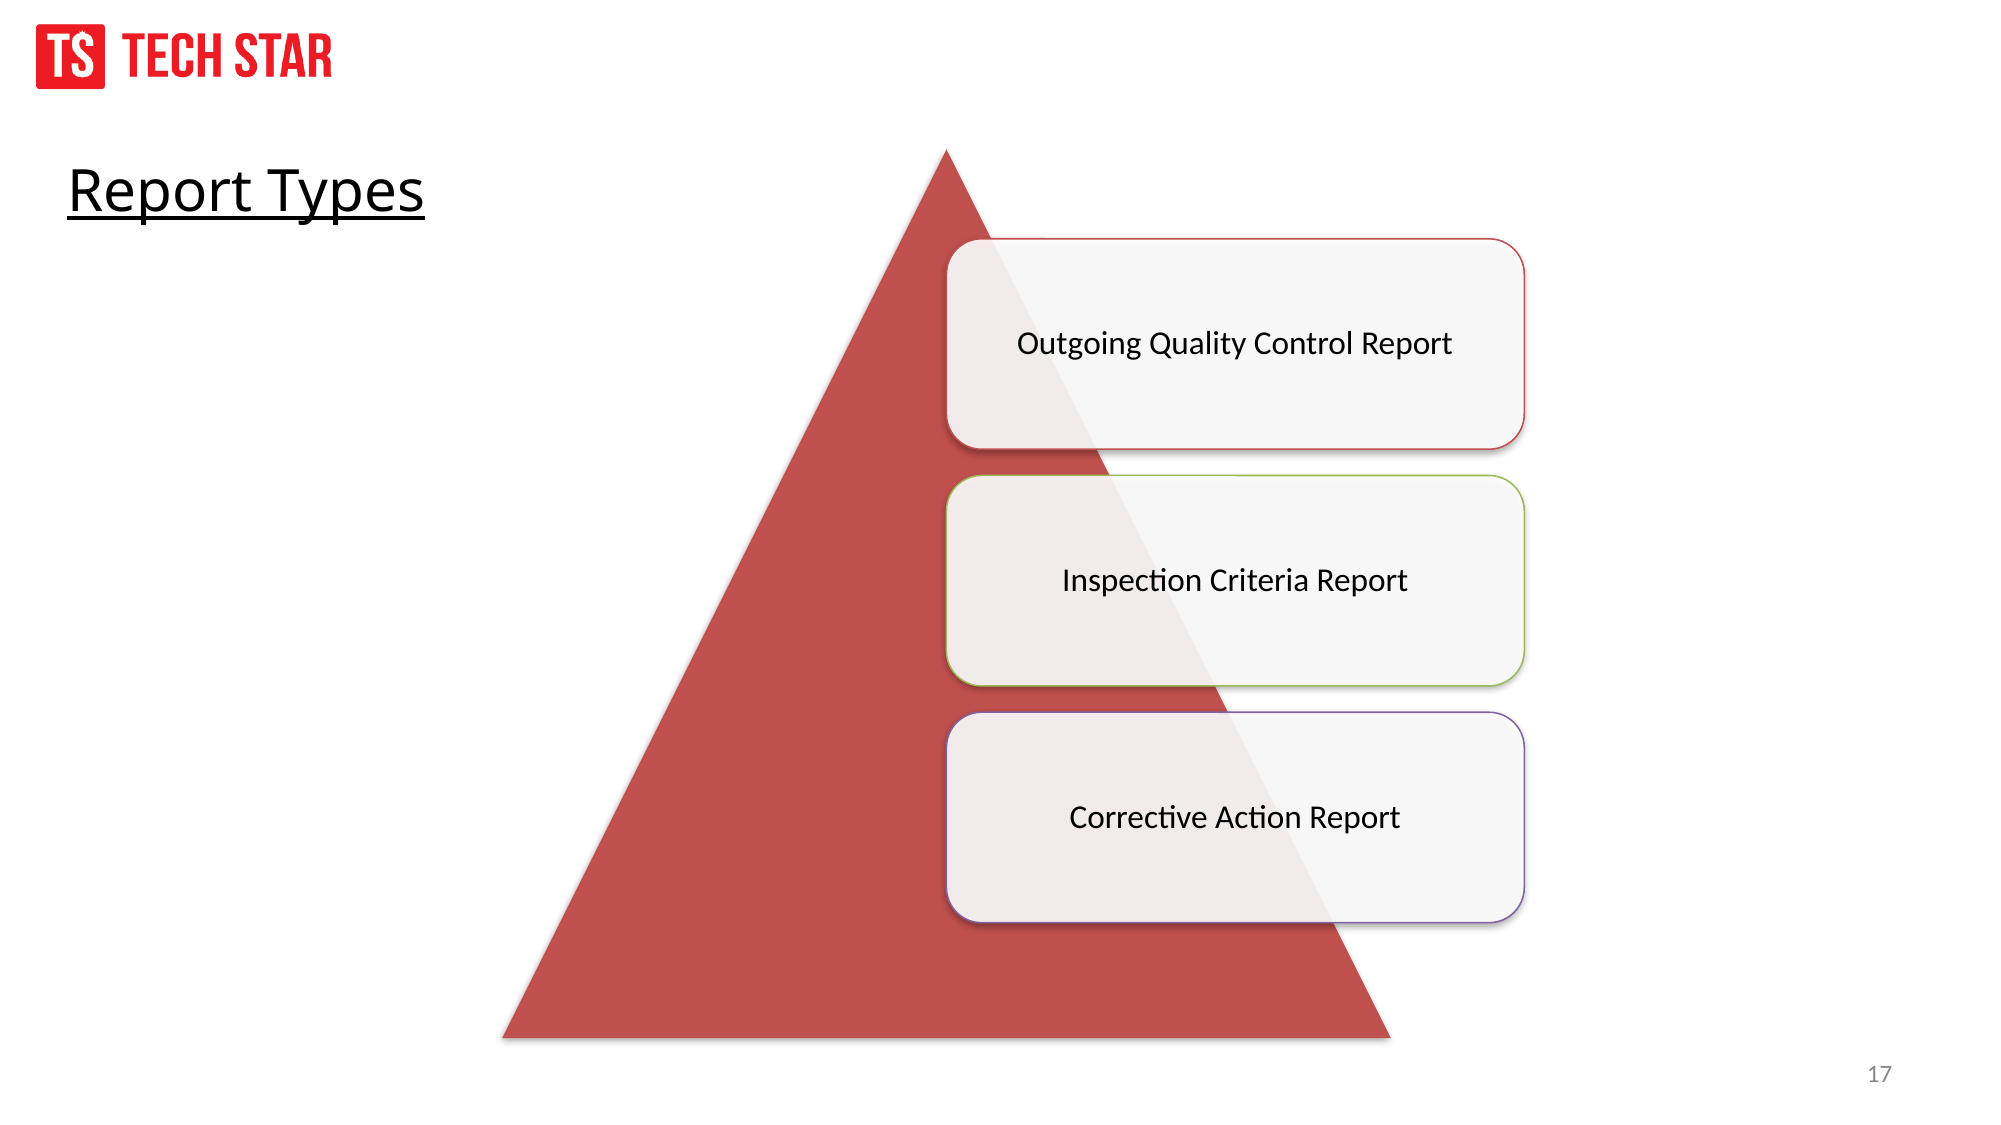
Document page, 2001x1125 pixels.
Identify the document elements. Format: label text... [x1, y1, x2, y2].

slide_number 17 [1857, 738, 1900, 1125]
text_box Report Types [59, 145, 1633, 231]
picture [0, 1, 373, 122]
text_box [501, 149, 1525, 1039]
